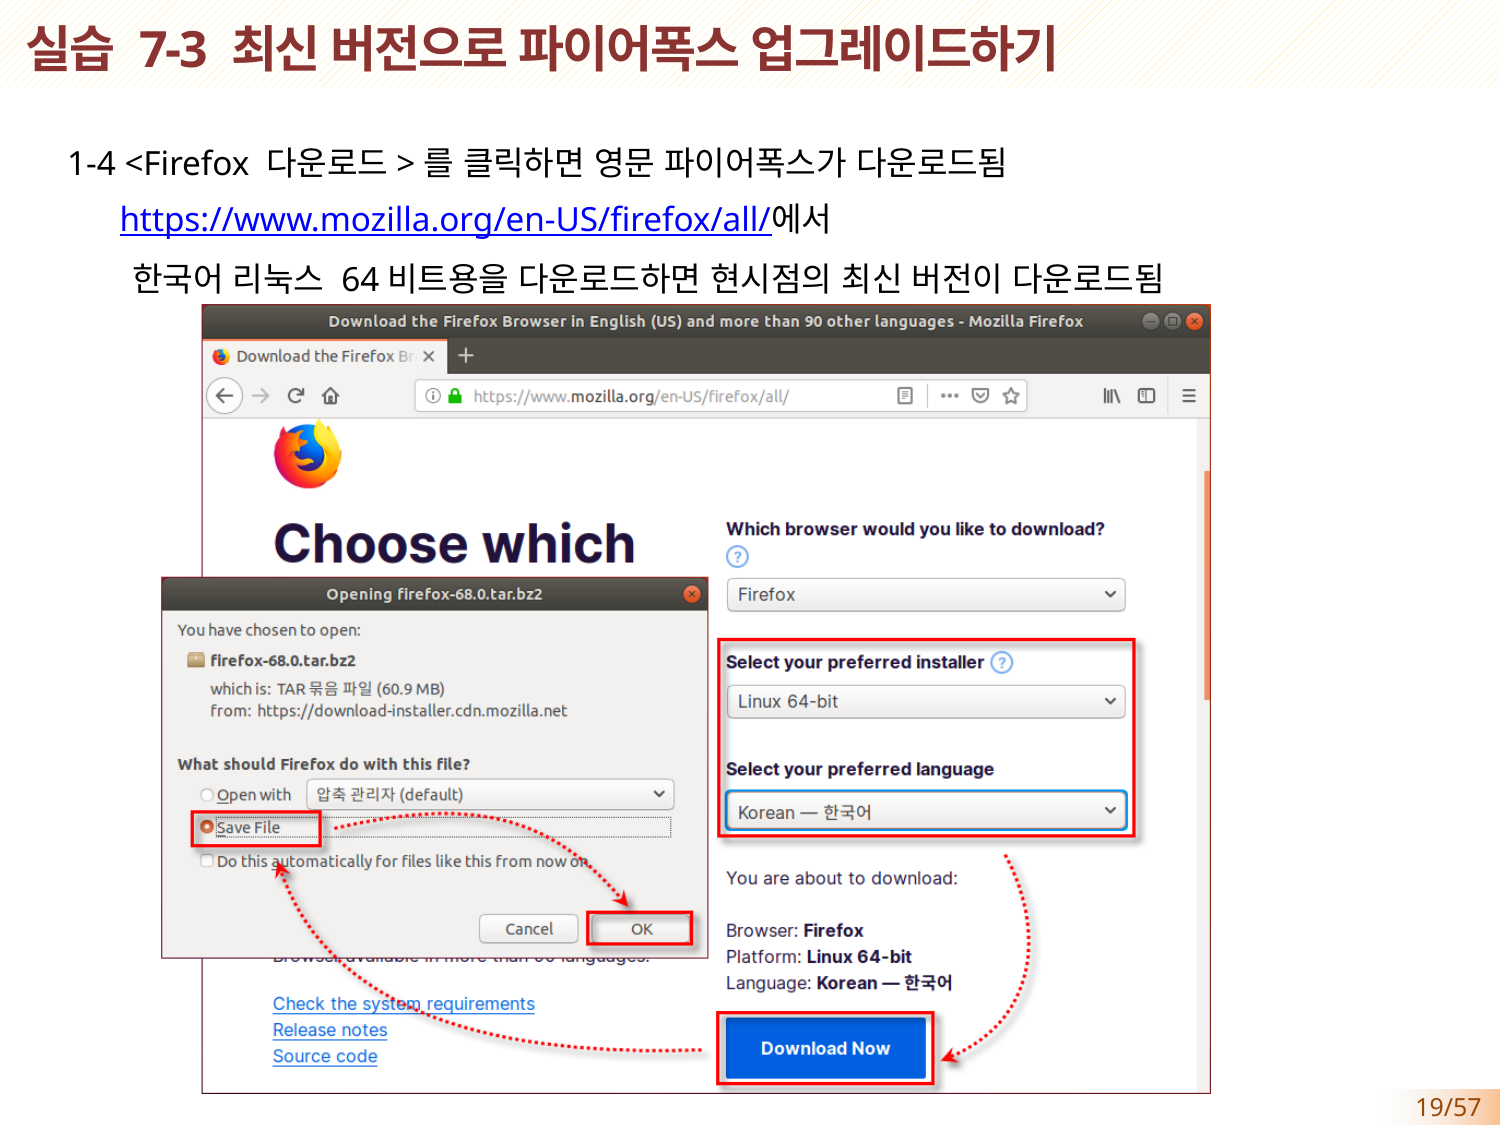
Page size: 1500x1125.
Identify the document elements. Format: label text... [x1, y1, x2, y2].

picture [159, 303, 1211, 1095]
title 실습 7-3 최신 버전으로 파이어폭스 업그레이드하기 [10, 8, 1288, 87]
list 1-4 <Firefox 다운로드>를 클릭하면 영문 파이어폭스가 다운로드됨 https://www.mozilla.org/en-US/firefox/all/에서 한국어 리눅스 64비트용을 다운로드하면 현시점의 최신 버전이 다운로드됨 [10, 126, 1481, 1125]
